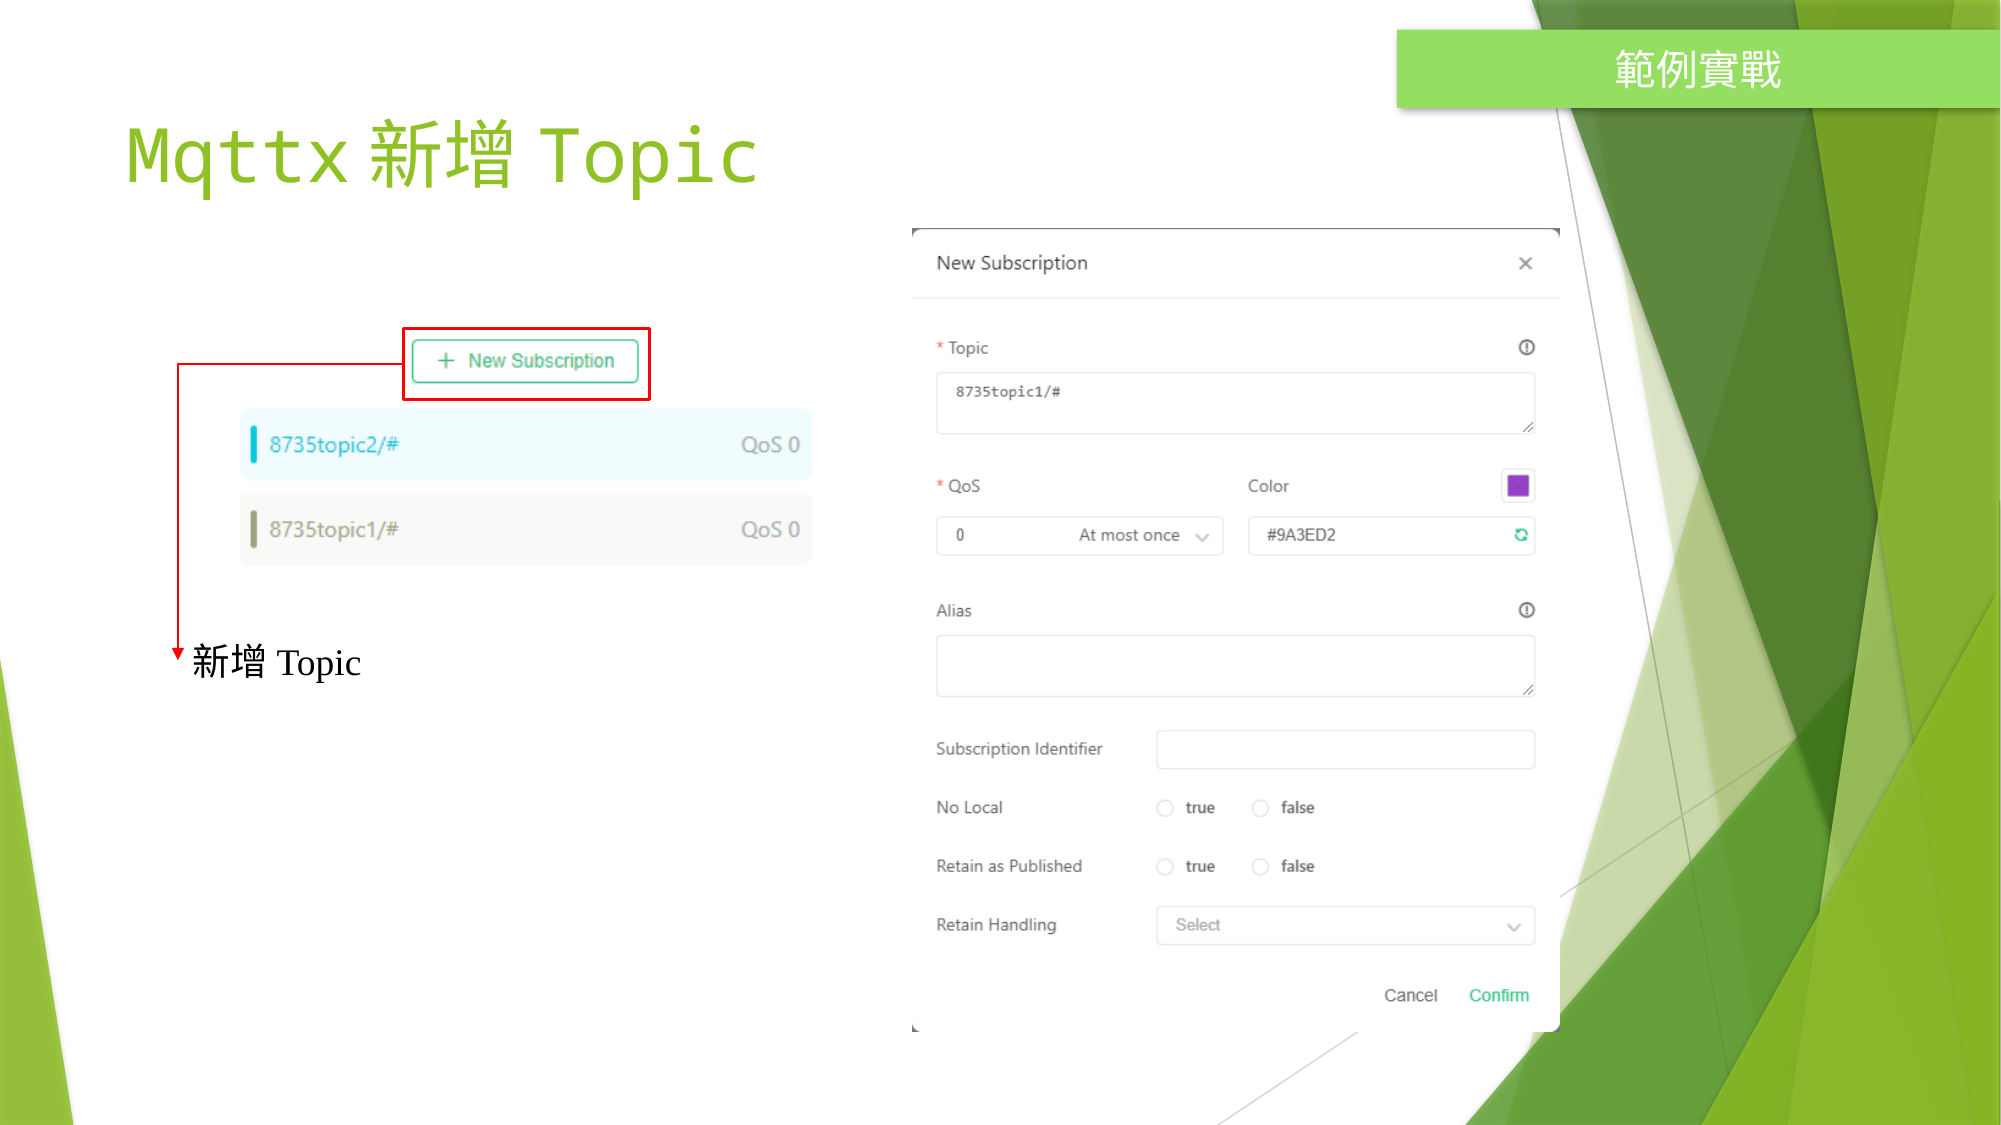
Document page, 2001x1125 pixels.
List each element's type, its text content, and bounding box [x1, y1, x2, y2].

title Mqttx新增Topic [111, 99, 1522, 317]
picture [239, 316, 833, 575]
text_box 新增Topic [177, 668, 377, 691]
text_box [180, 363, 404, 662]
text_box 範例實戰 [1395, 28, 2000, 109]
picture [911, 228, 1560, 1033]
